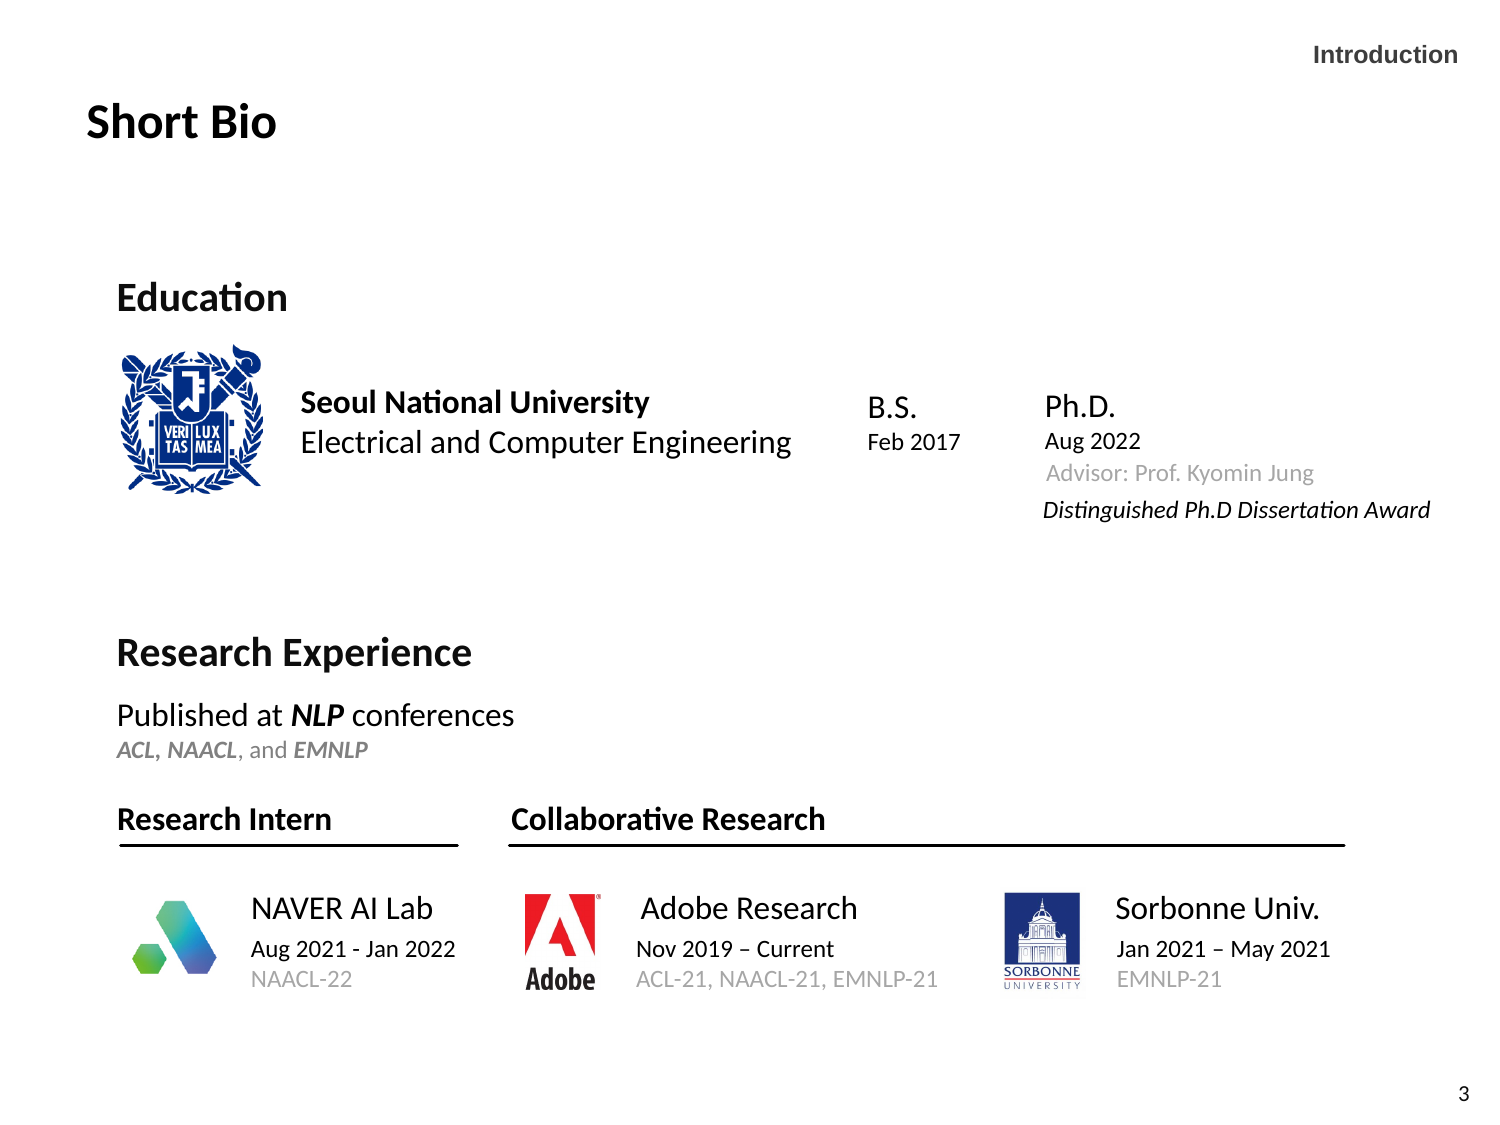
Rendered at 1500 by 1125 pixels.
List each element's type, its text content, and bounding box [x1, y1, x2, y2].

text_box Research Intern [102, 789, 365, 845]
text_box Advisor: Prof. Kyomin Jung [963, 448, 1336, 494]
picture [130, 899, 225, 986]
picture [524, 894, 602, 991]
text_box B.S. Feb 2017 [784, 378, 977, 463]
picture [1000, 887, 1087, 999]
text_box Collaborative Research [496, 789, 881, 845]
text_box Ph.D. Aug 2022 [962, 377, 1336, 448]
title Short Bio [71, 81, 822, 161]
text_box Published at NLP conferences ACL, NAACL, and EMNLP [33, 685, 533, 771]
text_box Adobe Research [625, 879, 887, 925]
text_box Nov 2019 – Current ACL-21, NAACL-21, EMNLP-21 [621, 925, 964, 1000]
text_box Introduction [1298, 31, 1474, 77]
list Education [71, 251, 341, 331]
text_box Seoul National University Electrical and Computer Engineering [285, 372, 876, 468]
text_box Jan 2021 – May 2021 EMNLP-21 [1102, 925, 1364, 1000]
text_box Sorbonne Univ. [1100, 879, 1345, 934]
picture [120, 336, 264, 505]
text_box Research Experience [71, 606, 501, 685]
text_box Distinguished Ph.D Dissertation Award [1028, 486, 1479, 532]
text_box NAVER AI Lab [236, 879, 477, 925]
text_box Aug 2021 - Jan 2022 NAACL-22 [235, 925, 477, 1000]
